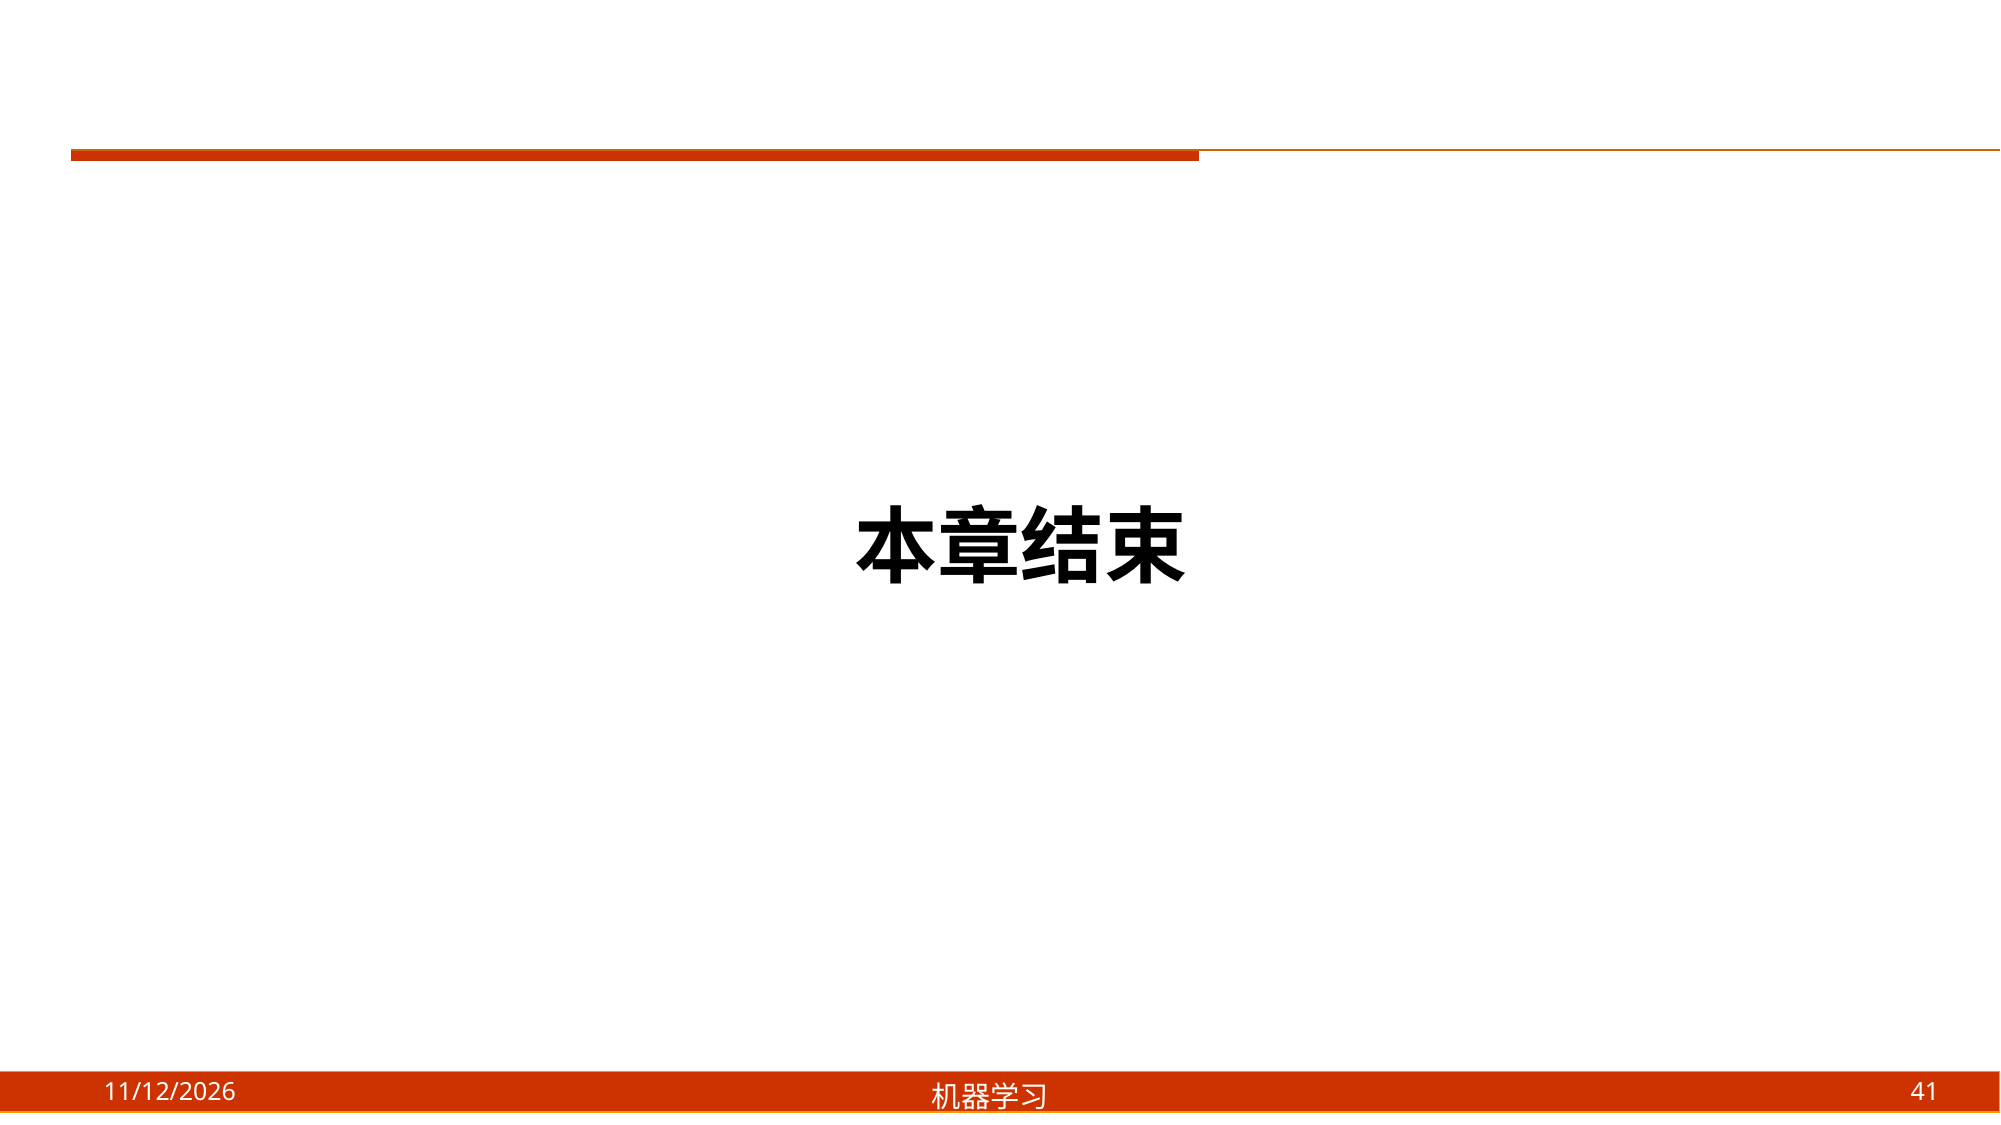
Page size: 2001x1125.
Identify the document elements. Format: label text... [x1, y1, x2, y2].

text_box 本章结束 [647, 497, 1395, 615]
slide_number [103, 1074, 538, 1115]
slide_number 41 [1505, 1074, 1940, 1113]
